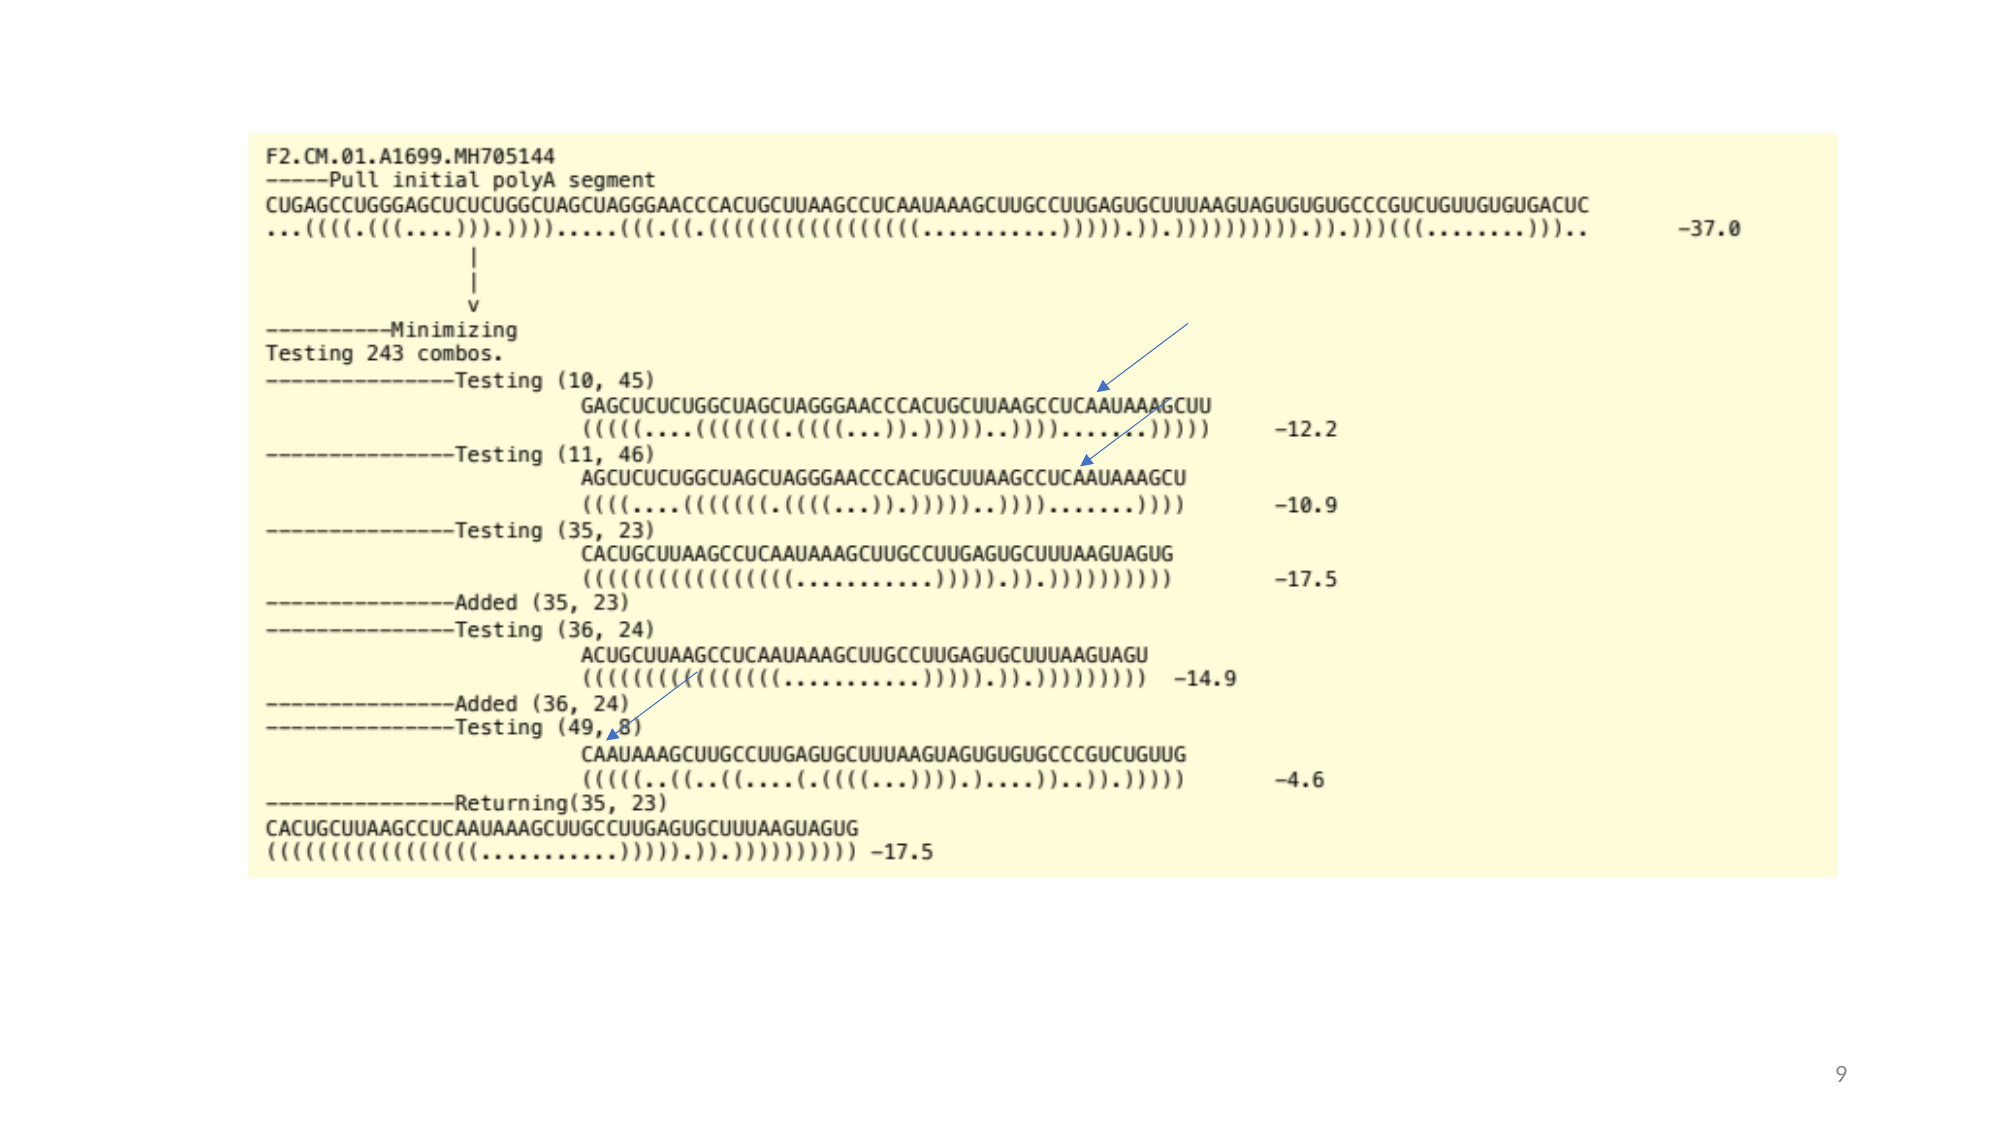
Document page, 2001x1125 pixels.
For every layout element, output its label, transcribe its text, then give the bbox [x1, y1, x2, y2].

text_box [1096, 323, 1188, 393]
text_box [1080, 397, 1172, 467]
slide_number 9 [1412, 1042, 1863, 1103]
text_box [605, 671, 698, 741]
picture [248, 133, 1838, 878]
